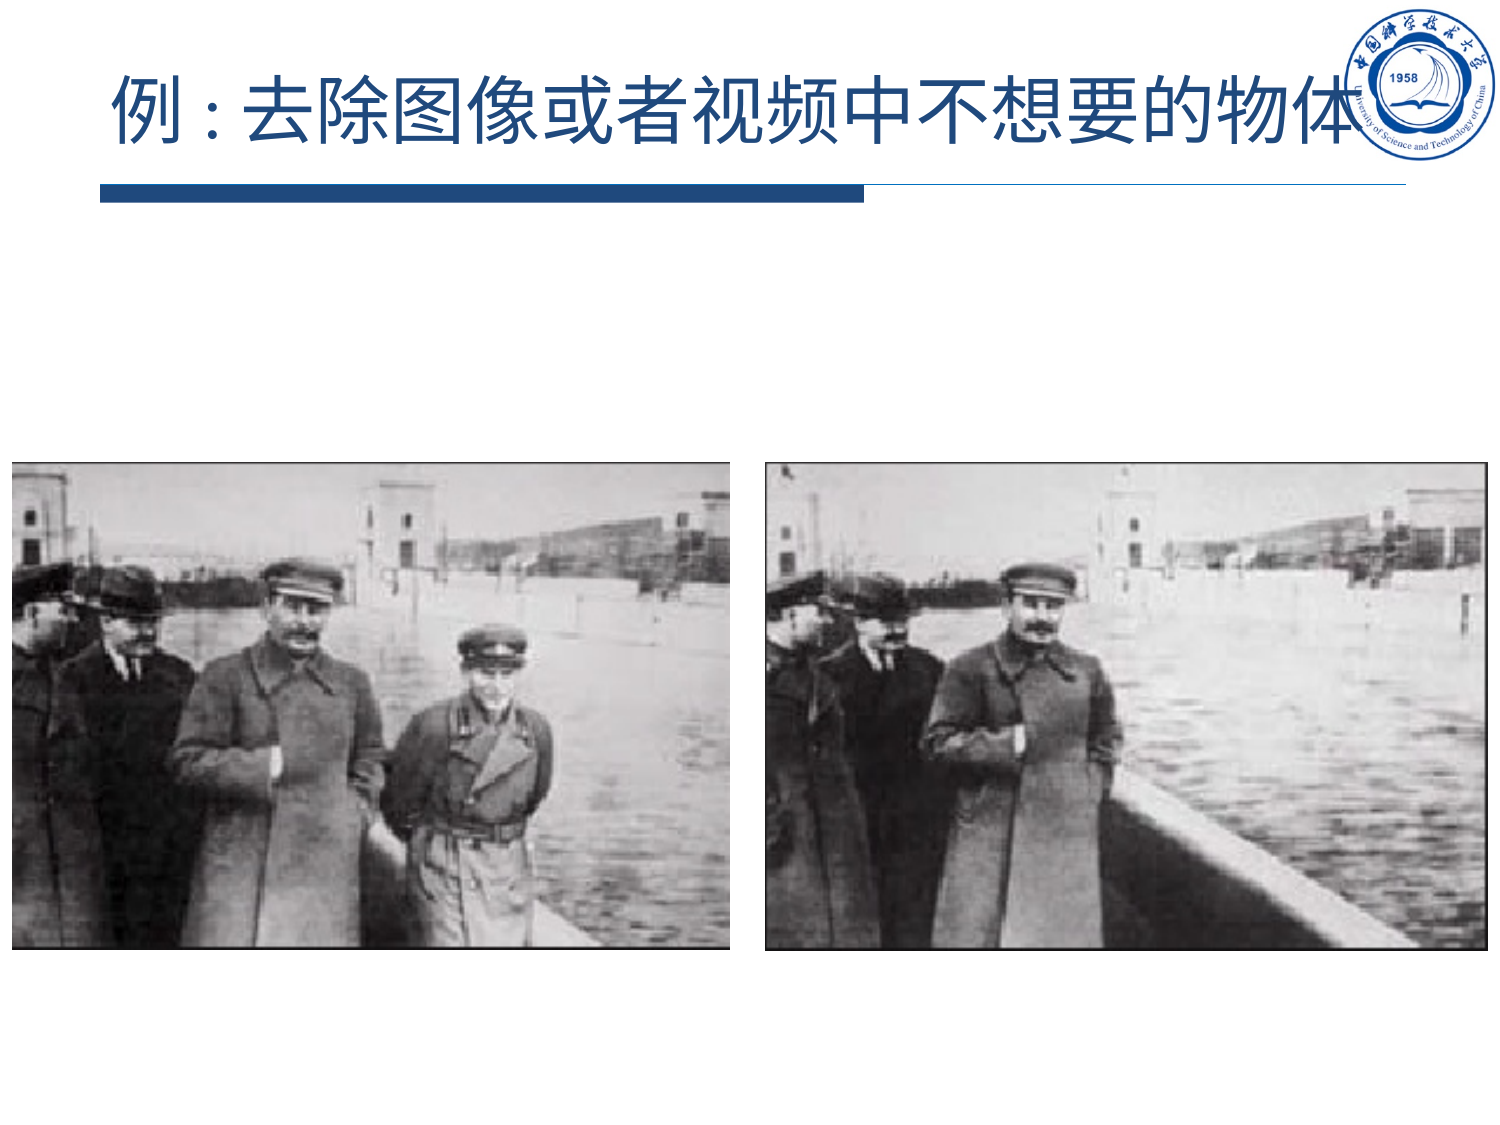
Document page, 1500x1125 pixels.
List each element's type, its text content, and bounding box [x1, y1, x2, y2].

title 例:去除图像或者视频中不想要的物体 [94, 50, 1407, 161]
picture [11, 462, 730, 951]
picture [1333, 1, 1500, 161]
picture [764, 462, 1488, 951]
